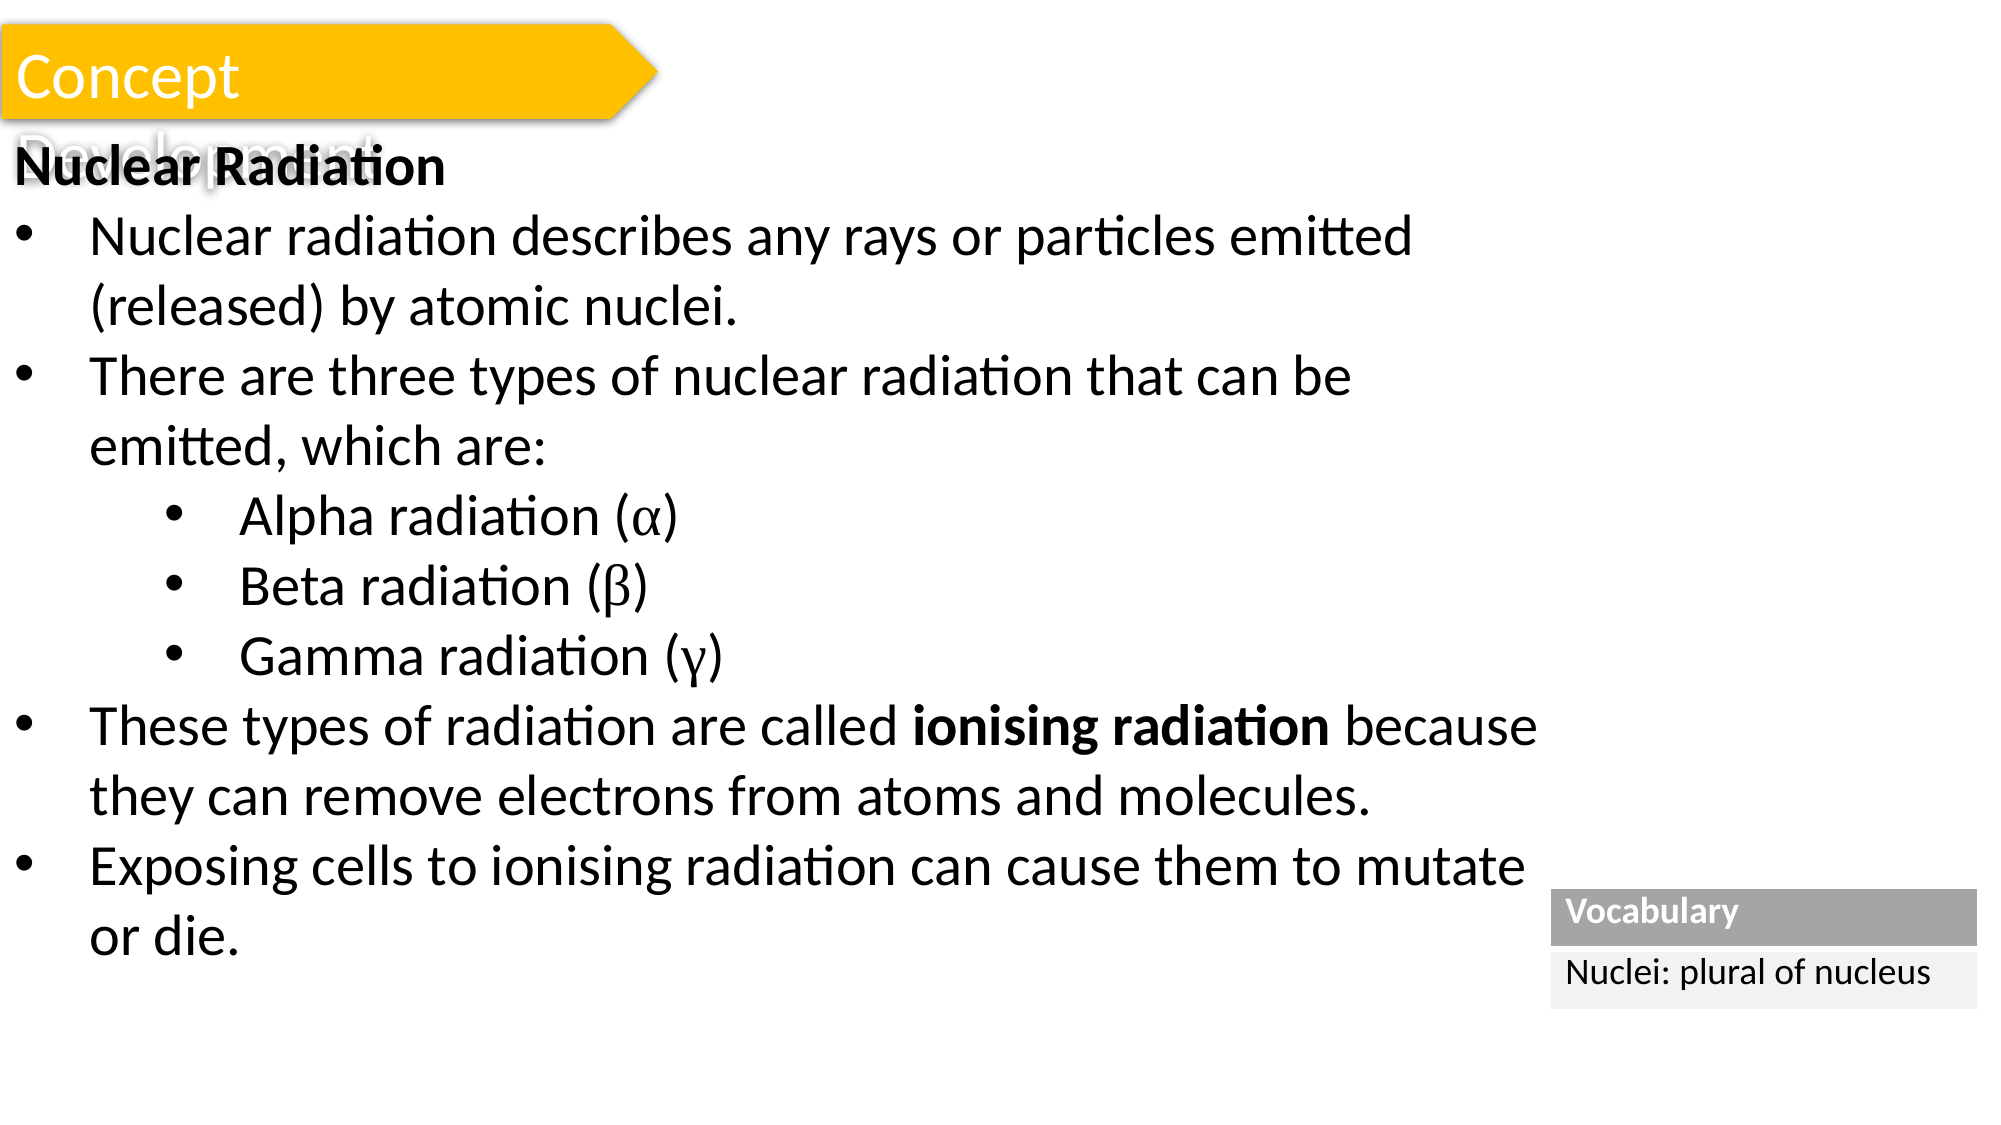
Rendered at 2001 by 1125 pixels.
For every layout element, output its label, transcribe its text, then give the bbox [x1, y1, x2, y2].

table_header Vocabulary [1551, 889, 1977, 946]
text_box Nuclear Radiation Nuclear radiation describes any rays or particles emitted (released) by atomic nuclei. There are three types of nuclear radiation that can be emitted, which are: Alpha radiation (α) Beta radiation (β) Gamma radiation (γ) These types of radiation are called ionising radiation because they can remove electrons from atoms and molecules. Exposing cells to ionising radiation can cause them to mutate or die. [0, 120, 1563, 975]
table_cell Nuclei: plural of nucleus [1551, 952, 1977, 1009]
text_box Concept Development [1, 24, 658, 119]
